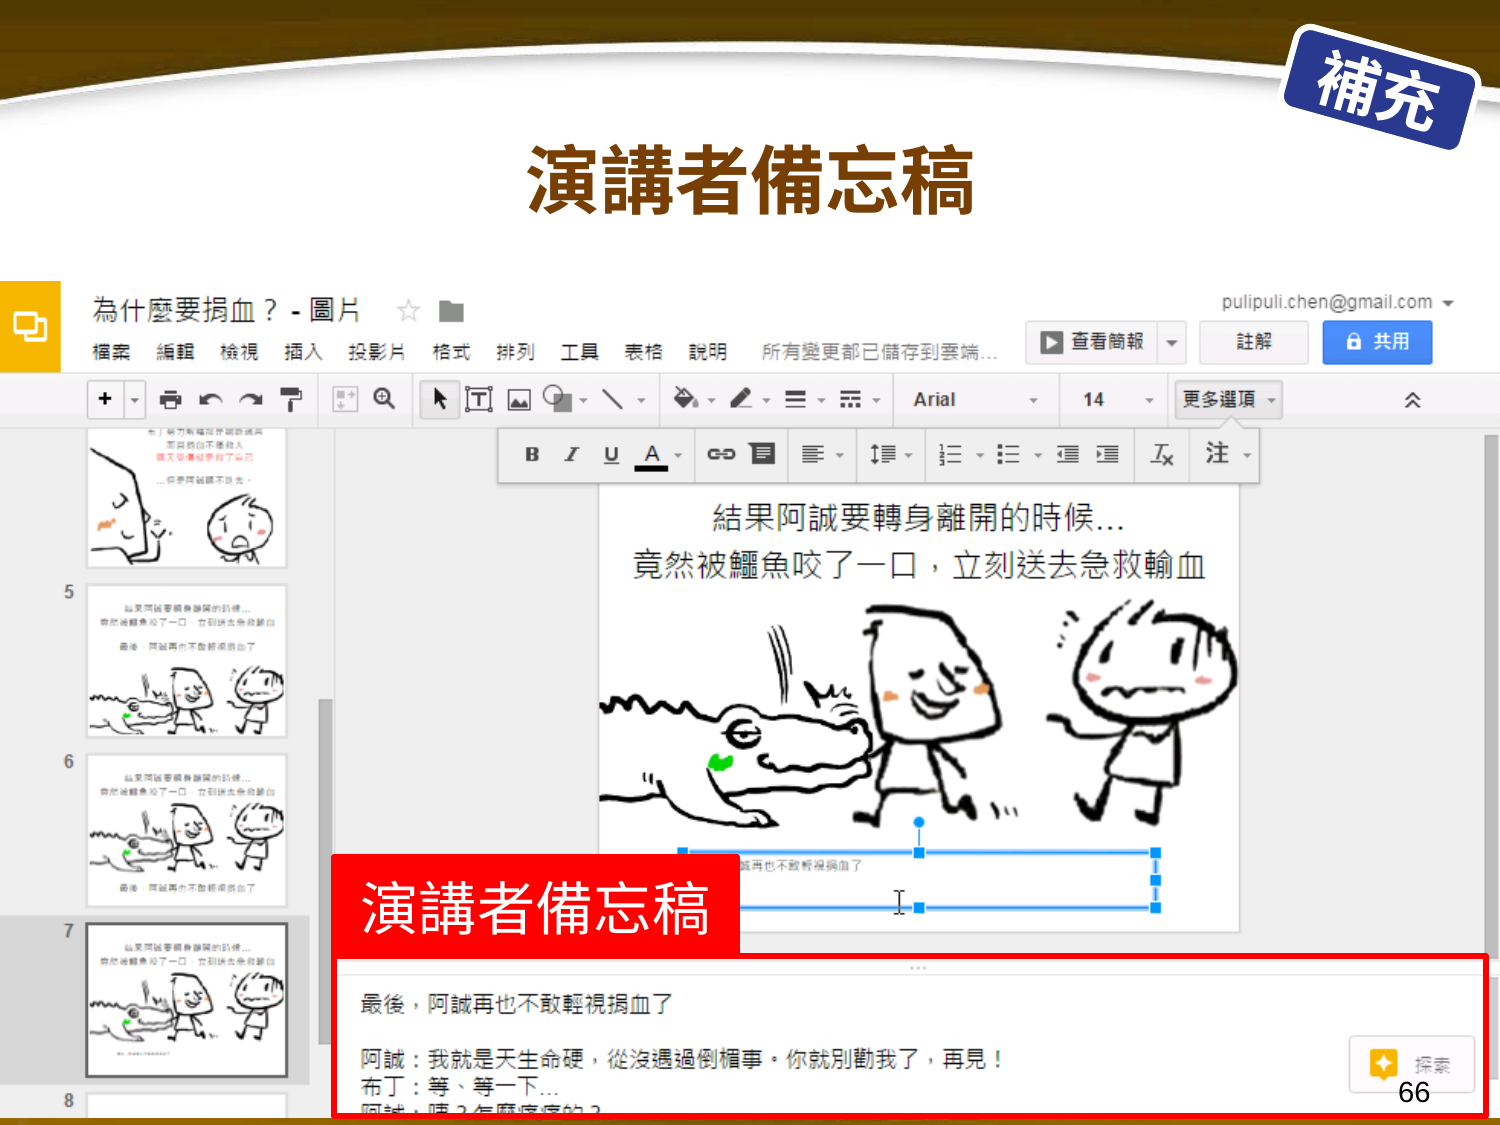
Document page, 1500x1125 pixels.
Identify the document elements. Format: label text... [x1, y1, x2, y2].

text_box 補充 [1280, 26, 1479, 153]
title 演講者備忘稿 [51, 112, 1449, 246]
picture [0, 0, 1500, 1125]
